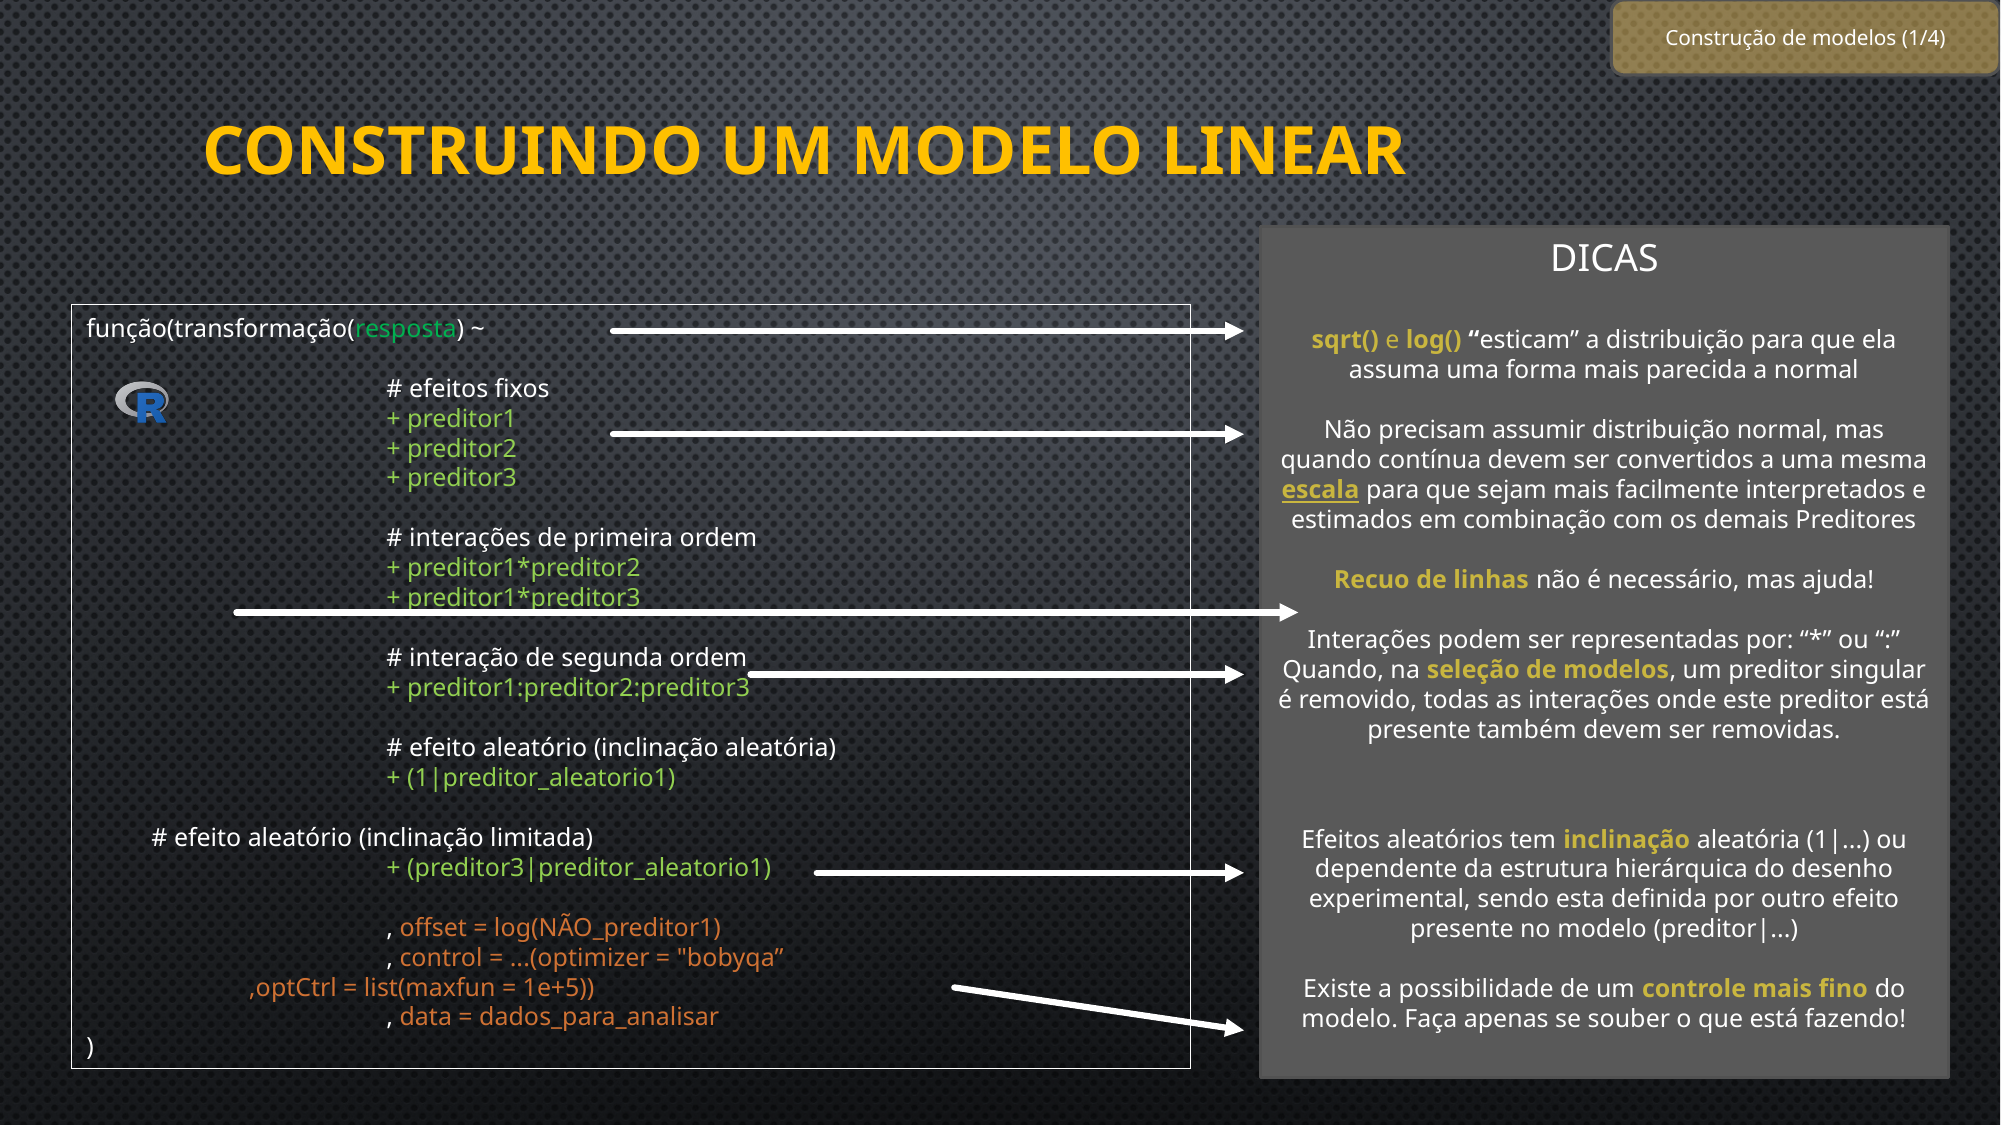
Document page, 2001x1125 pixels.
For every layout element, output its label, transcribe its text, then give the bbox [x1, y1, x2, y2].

text_box DICAS sqrt() e log() “esticam” a distribuição para que ela assuma uma forma mais parecida a normal Não precisam assumir distribuição normal, mas quando contínua devem ser convertidos a uma mesma escala para que sejam mais facilmente interpretados e estimados em combinação com os demais Preditores Recuo de linhas não é necessário, mas ajuda! Interações podem ser representadas por: “*” ou “:” Quando, na seleção de modelos, um preditor singular é removido, todas as interações onde este preditor está presente também devem ser removidas. Efeitos aleatórios tem inclinação aleatória (1|...) ou dependente da estrutura hierárquica do desenho experimental, sendo esta definida por outro efeito presente no modelo (preditor|...) Existe a possibilidade de um controle mais fino do modelo. Faça apenas se souber o que está fazendo! [1259, 225, 1950, 1079]
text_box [954, 987, 1245, 1031]
text_box Construção de modelos (1/4) [1609, 0, 2000, 77]
title Construindo um modelo linear [187, 99, 1813, 202]
picture [115, 381, 169, 423]
text_box função(transformação(resposta) ~ # efeitos fixos + preditor1 + preditor2 + preditor3 # interações de primeira ordem + preditor1*preditor2 + preditor1*preditor3 # interação de segunda ordem + preditor1:preditor2:preditor3 # efeito aleatório (inclinação aleatória) + (1|preditor_aleatorio1) # efeito aleatório (inclinação limitada) + (preditor3|preditor_aleatorio1) , offset = log(NÃO_preditor1) , control = ...(optimizer = "bobyqa” ,optCtrl = list(maxfun = 1e+5)) , data = dados_para_analisar ) [71, 304, 1191, 1069]
